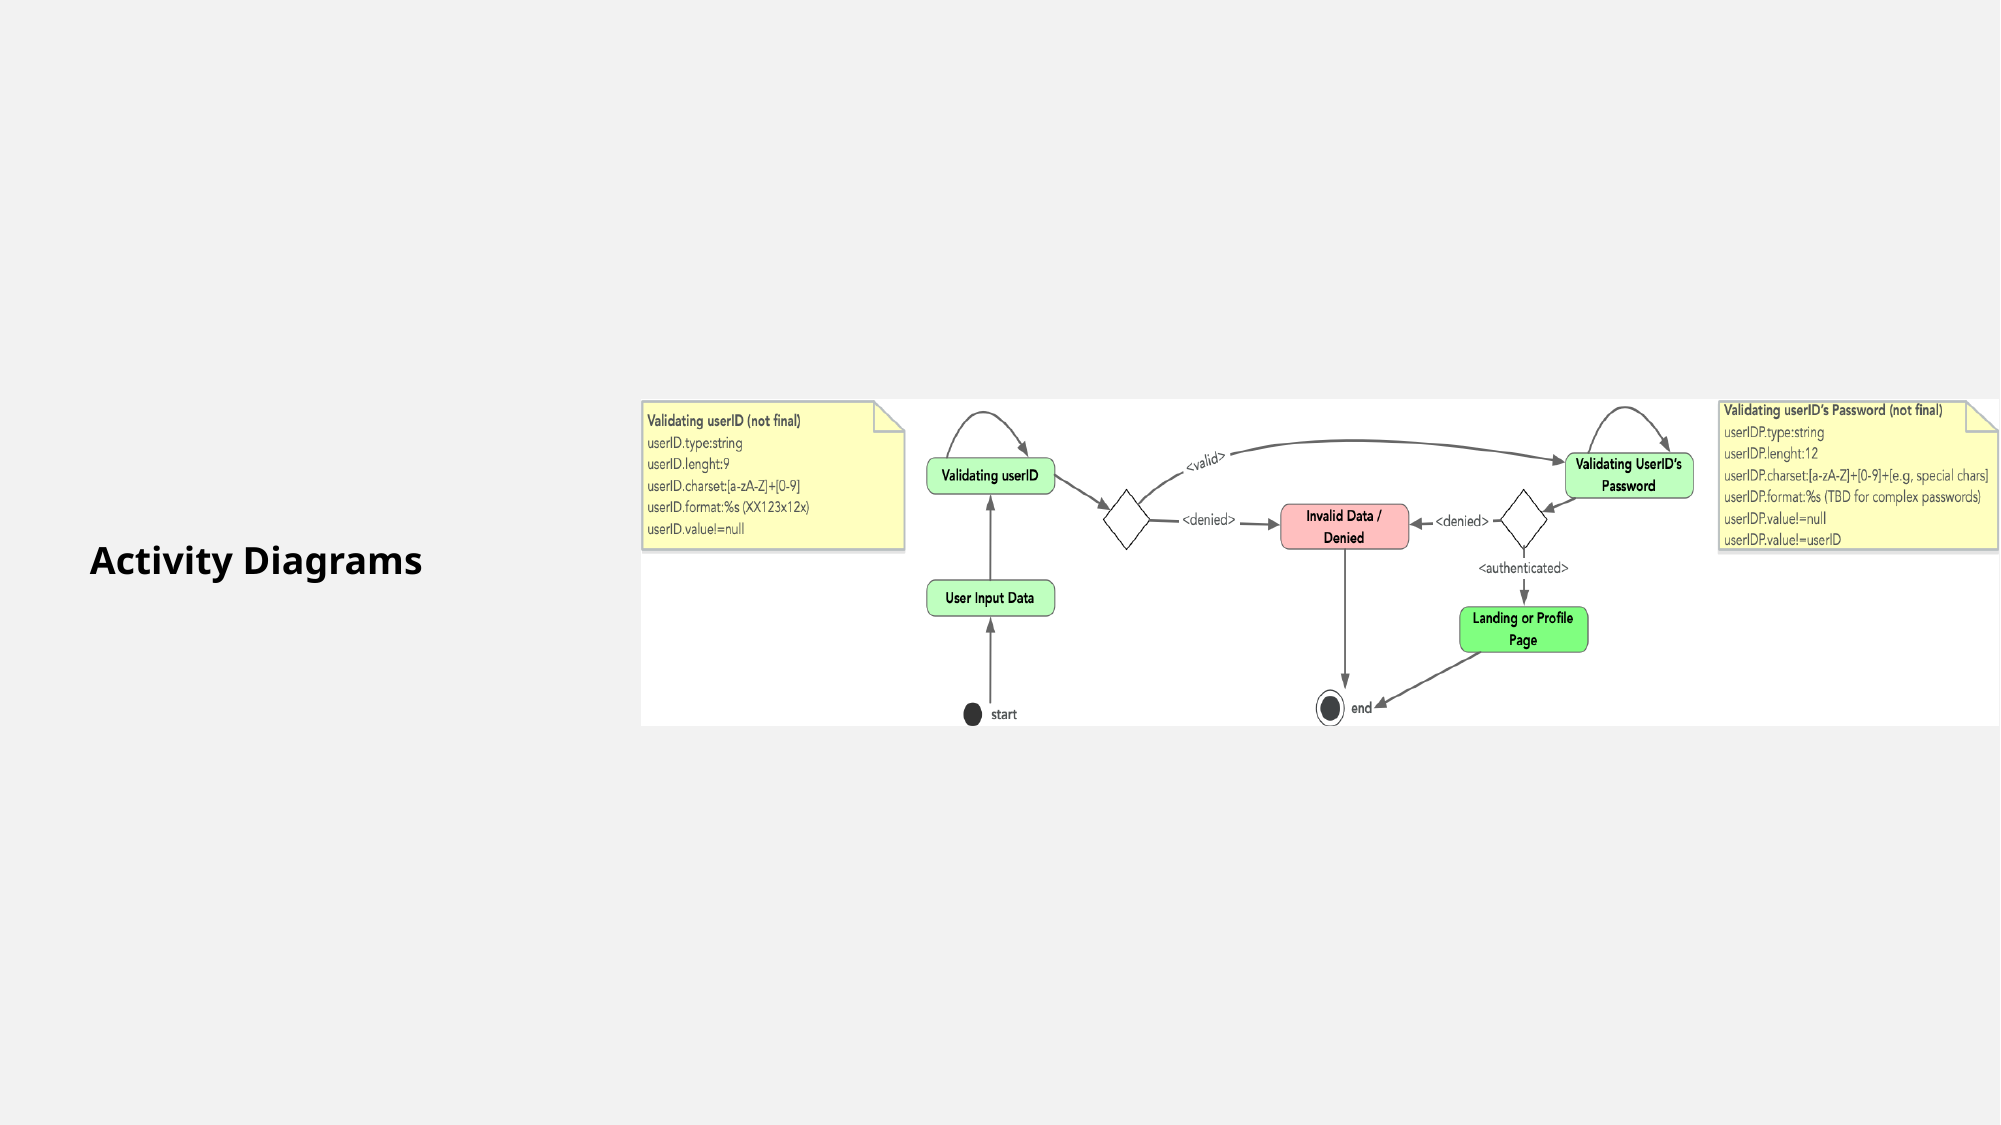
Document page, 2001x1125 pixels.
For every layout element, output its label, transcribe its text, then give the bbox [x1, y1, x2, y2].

picture [641, 399, 1999, 726]
text_box Activity Diagrams [74, 357, 642, 768]
